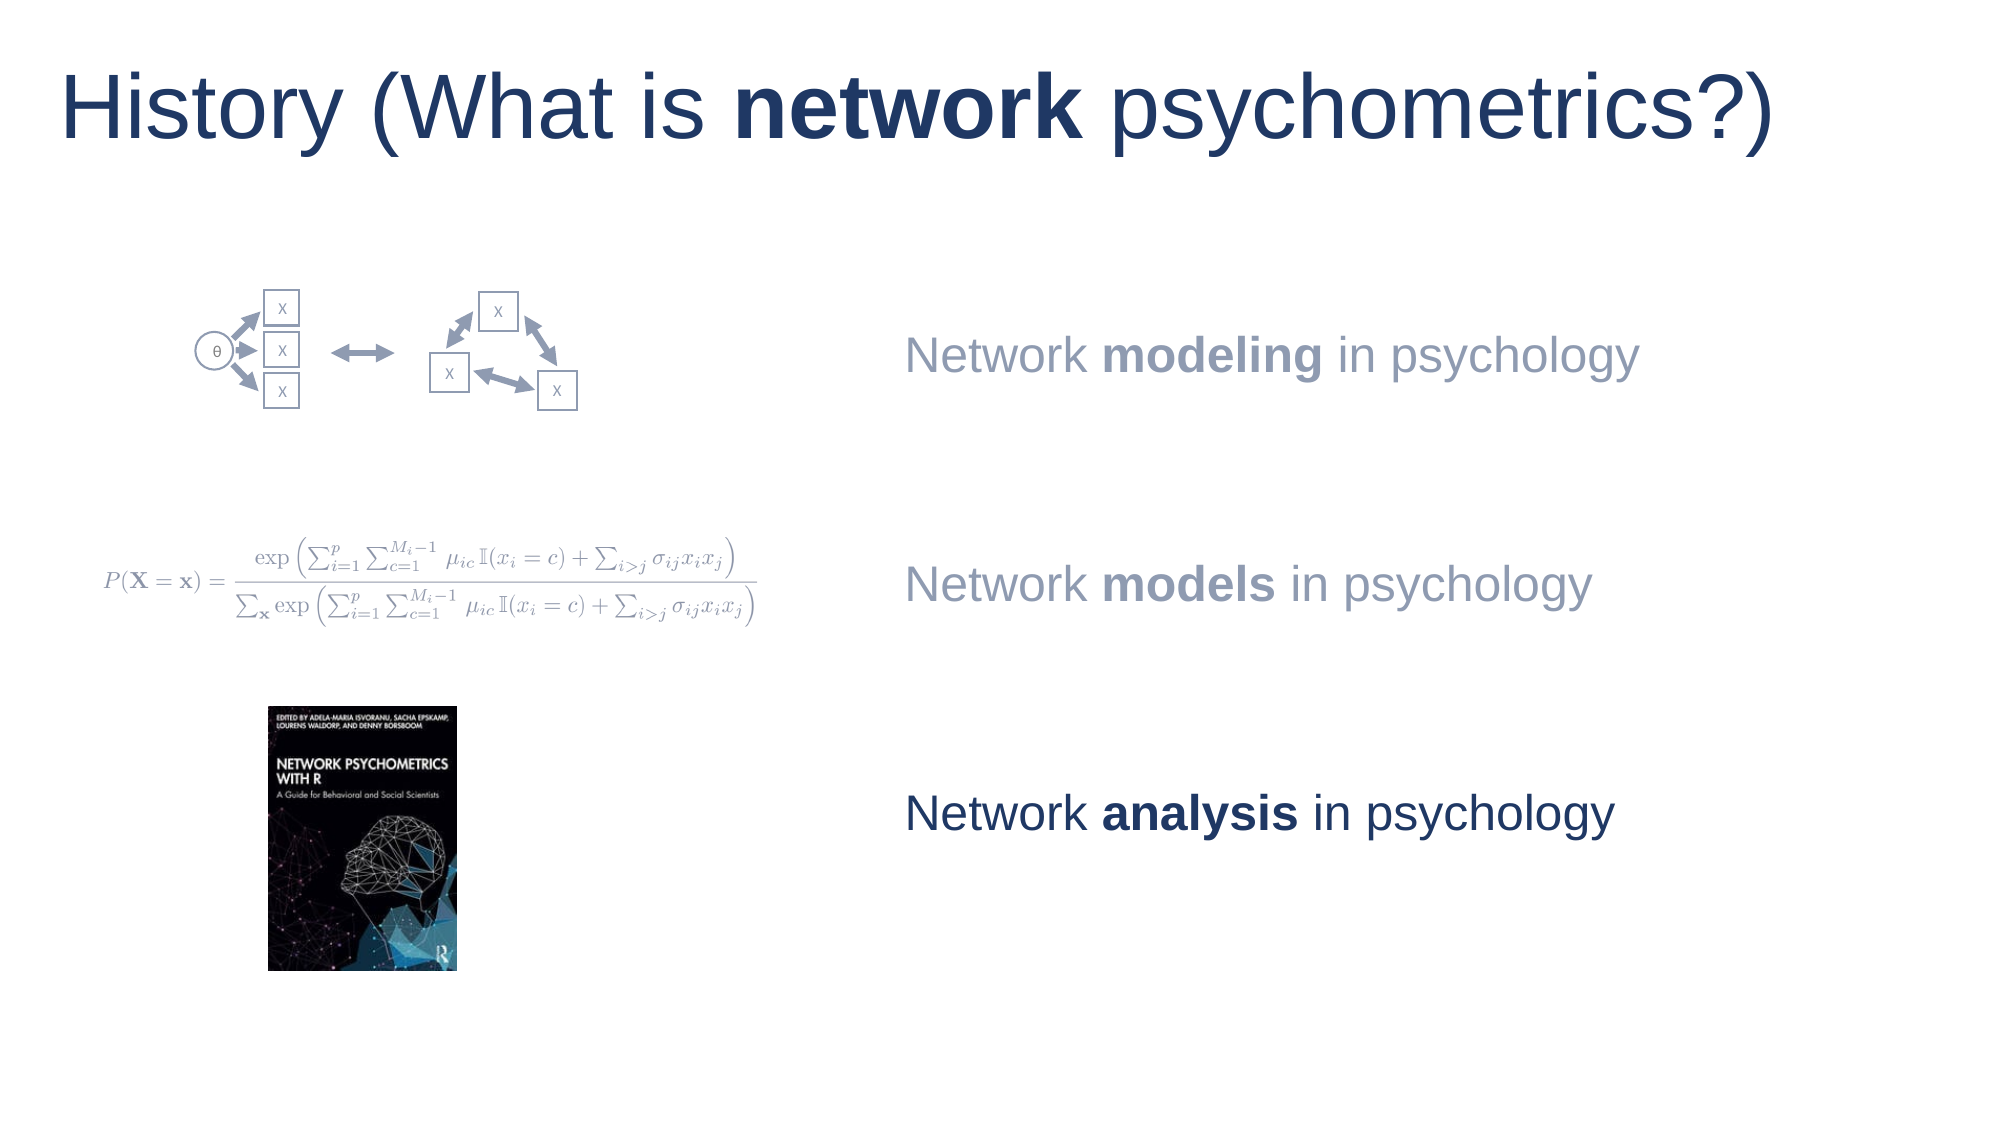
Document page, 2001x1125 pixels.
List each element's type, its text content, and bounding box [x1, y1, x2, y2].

title History (What is network psychometrics?) [44, 0, 2000, 218]
text_box Network analysis in psychology [889, 773, 1631, 849]
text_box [430, 291, 577, 410]
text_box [195, 290, 299, 409]
picture [268, 706, 457, 971]
text_box [0, 274, 2000, 655]
picture [103, 537, 758, 627]
